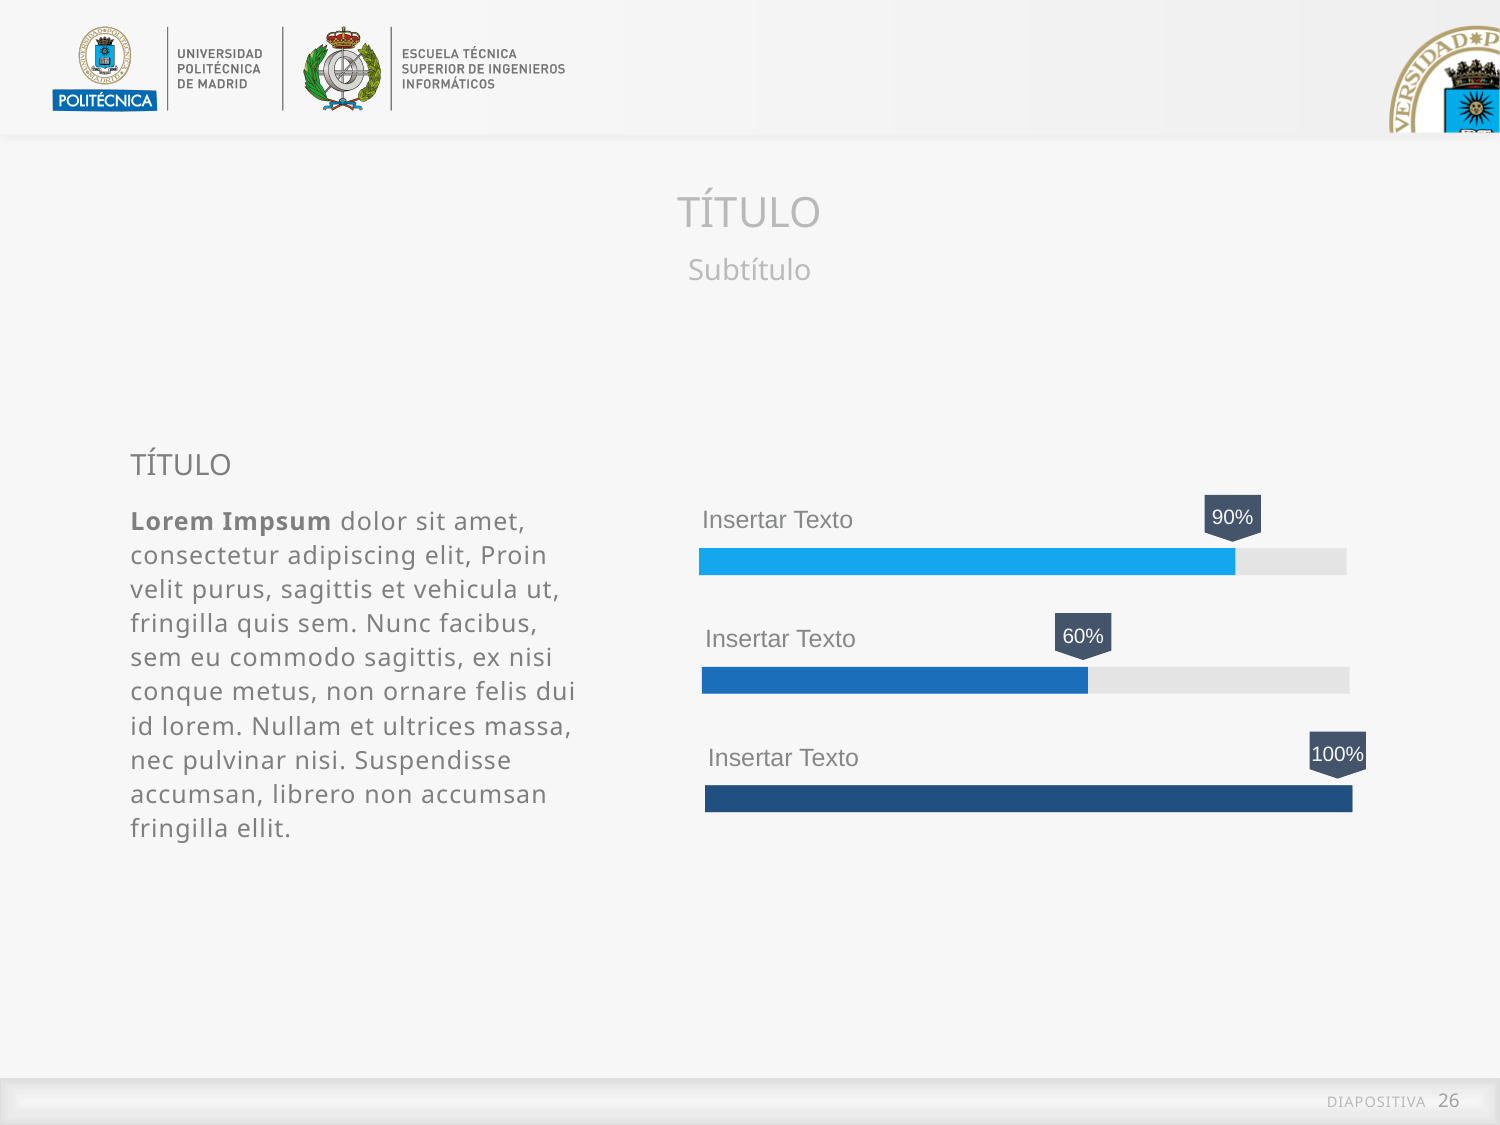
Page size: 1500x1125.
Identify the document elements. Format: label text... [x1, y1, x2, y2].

list Subtítulo [477, 248, 1023, 296]
list Título [115, 407, 396, 490]
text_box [699, 494, 1366, 813]
picture [1470, 101, 1483, 115]
picture [1387, 23, 1500, 133]
picture [30, 4, 587, 134]
list TÍTULO [477, 182, 1023, 245]
list Lorem Impsum dolor sit amet, consectetur adipiscing elit, Proin velit purus, sagittis et vehicula ut, fringilla quis sem. Nunc facibus, sem eu commodo sagittis, ex nisi conque metus, non ornare felis dui id lorem. Nullam et ultrices massa, nec pulvinar nisi. Suspendisse accumsan, librero non accumsan fringilla ellit. [115, 493, 604, 939]
